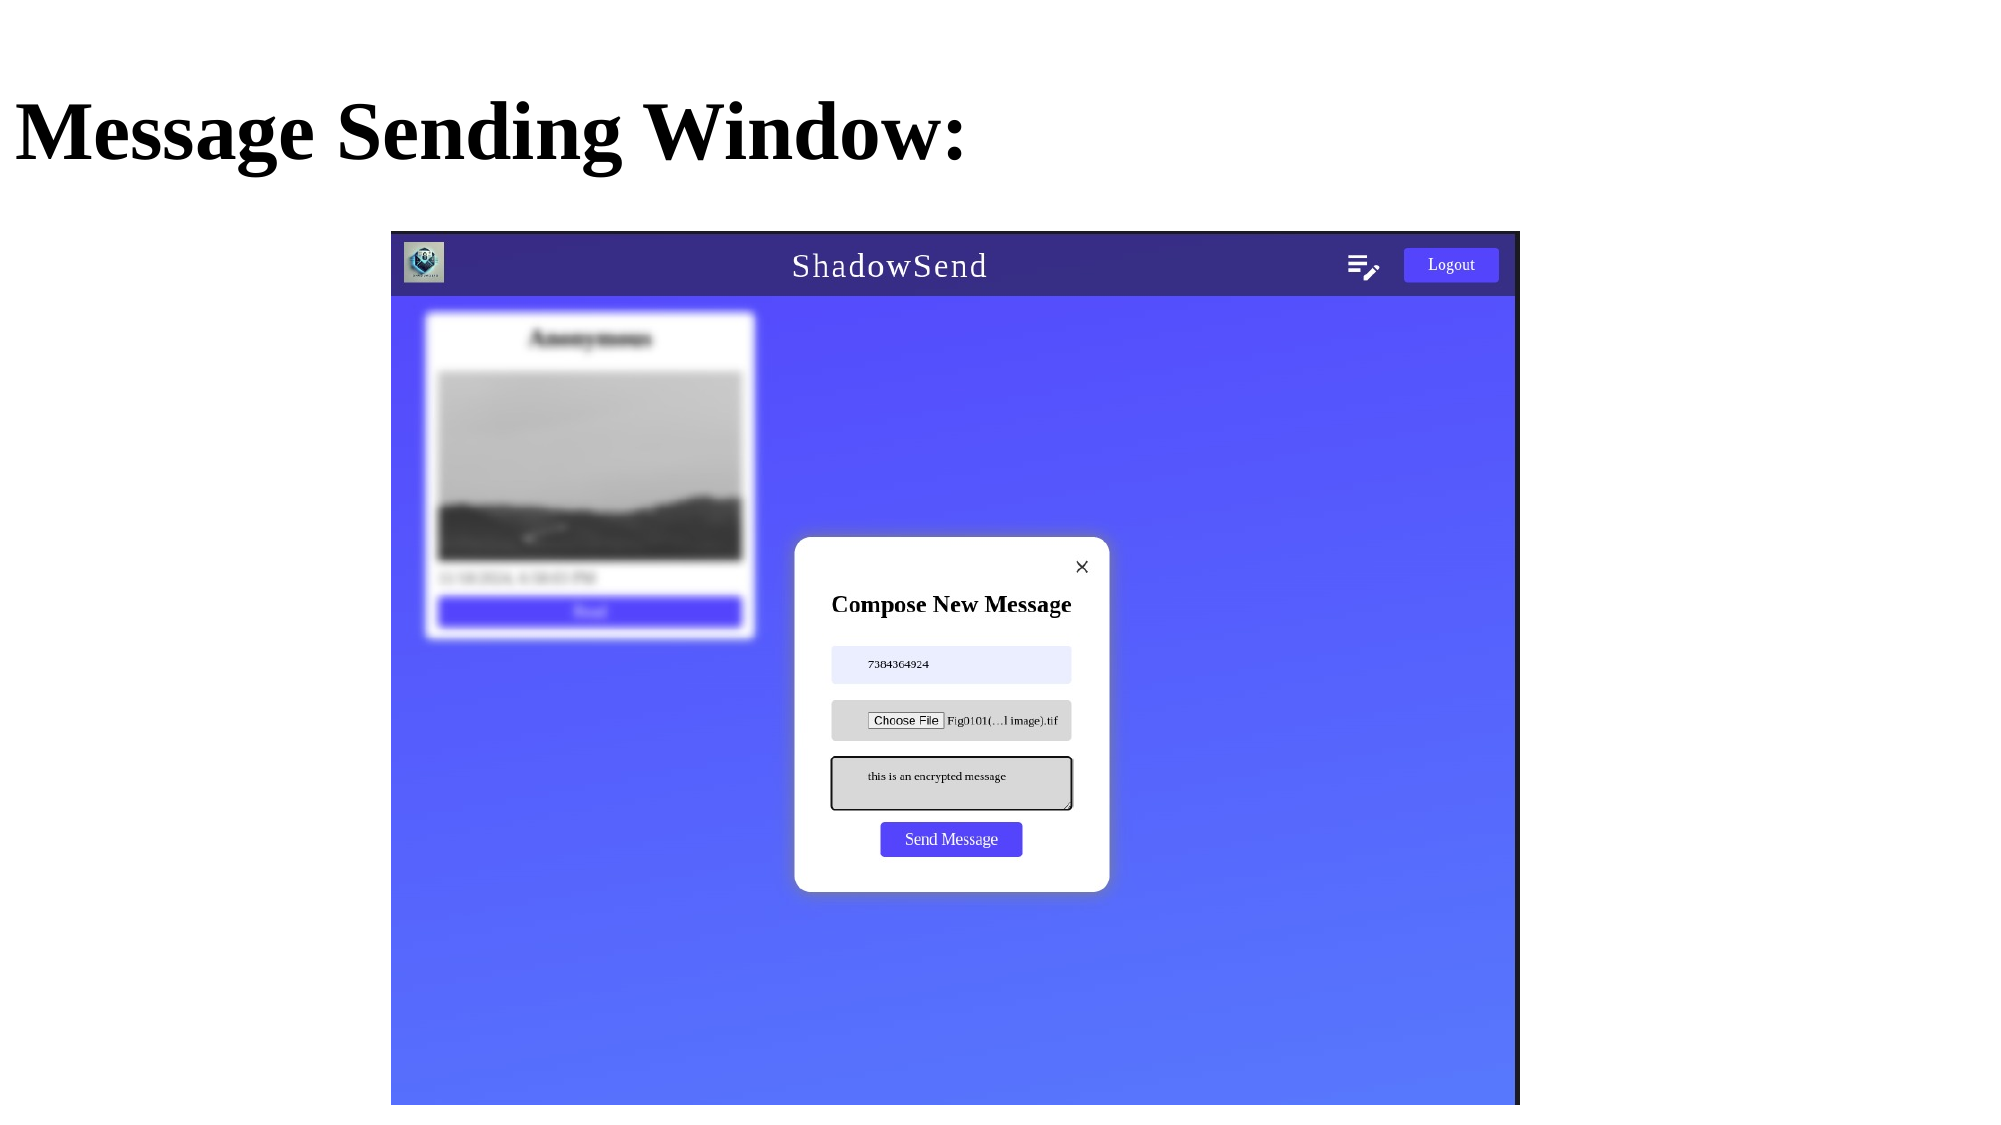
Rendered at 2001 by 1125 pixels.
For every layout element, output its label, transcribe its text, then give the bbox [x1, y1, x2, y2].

text_box Message Sending Window: [0, 0, 1024, 185]
picture [391, 231, 1520, 1106]
